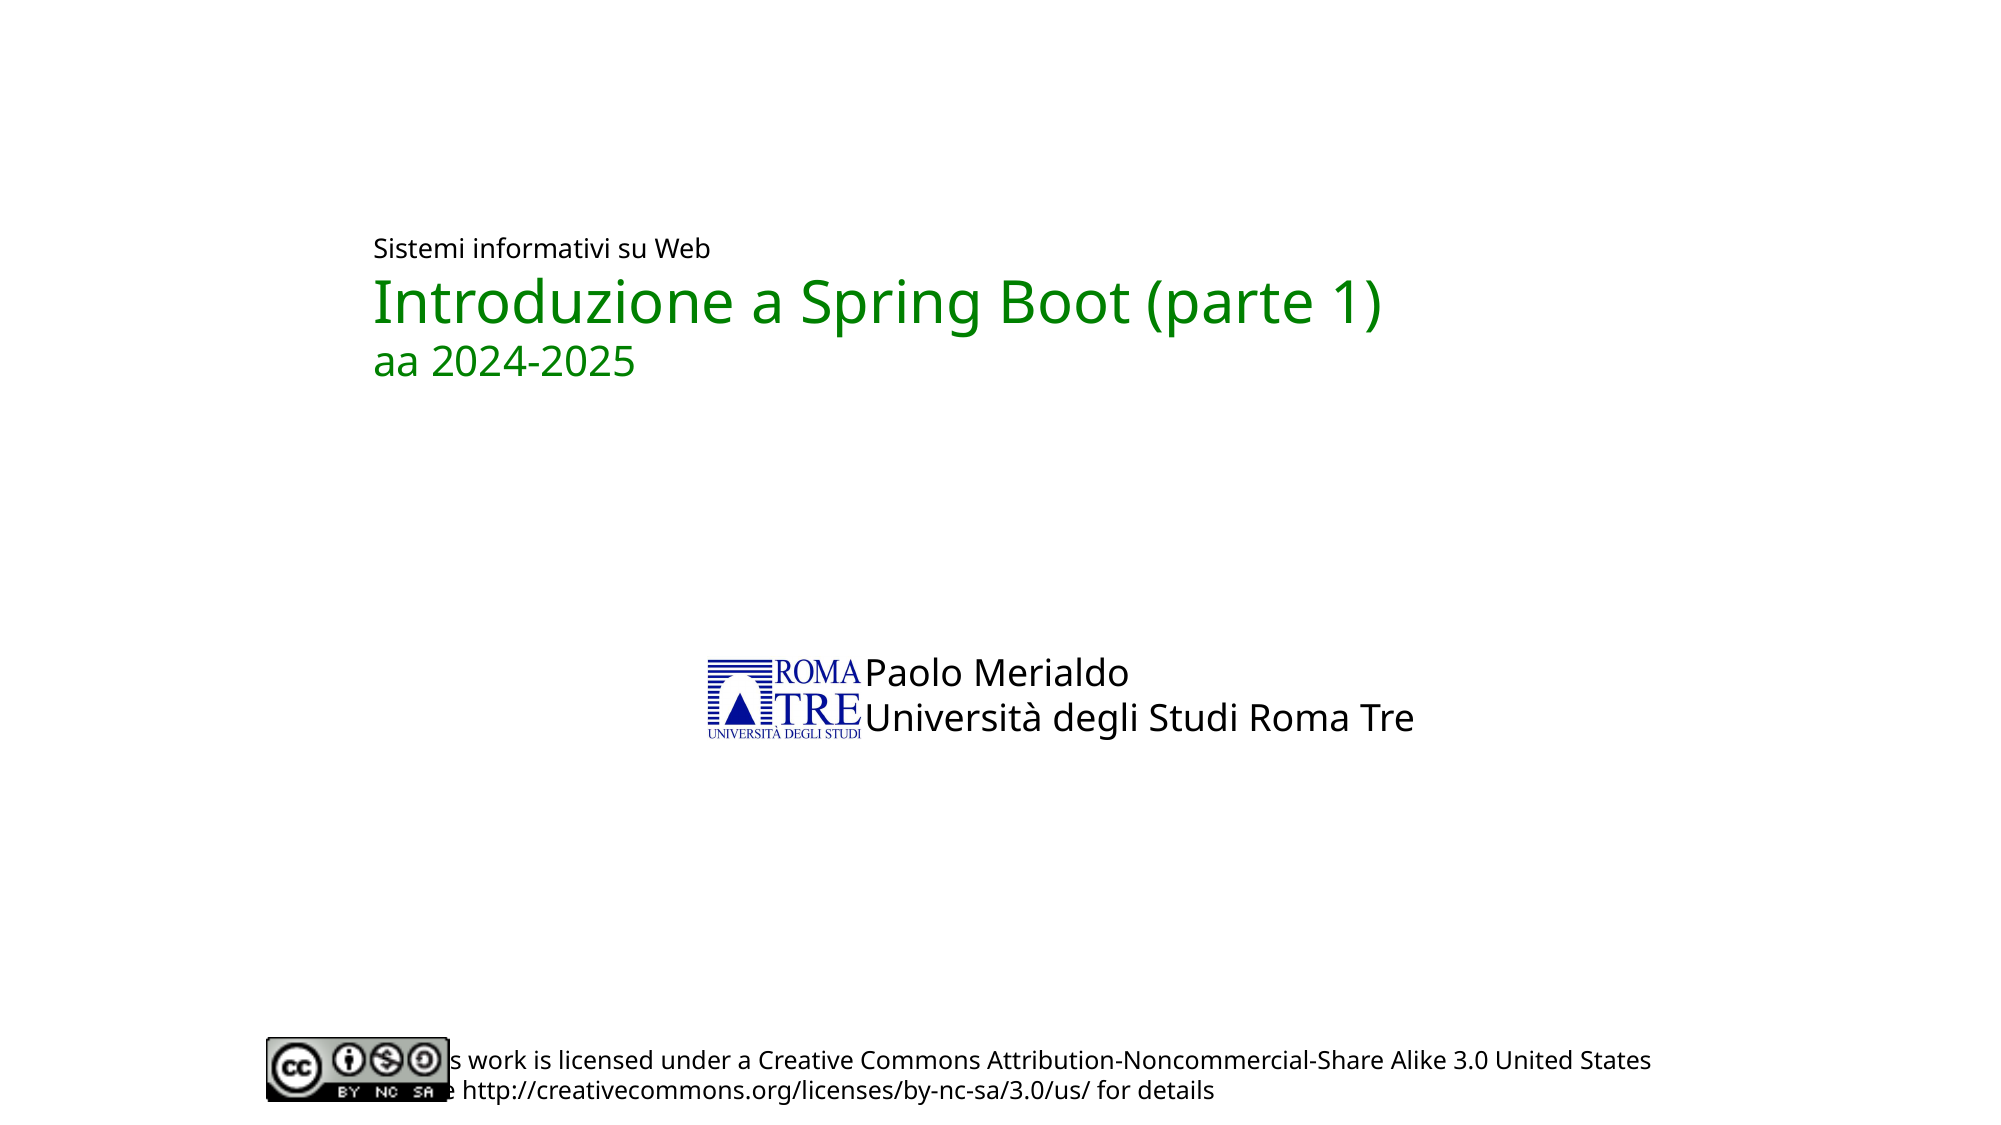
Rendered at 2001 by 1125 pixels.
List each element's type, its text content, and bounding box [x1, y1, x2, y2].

title Sistemi informativi su Web Introduzione a Spring Boot (parte 1) aa 2024-2025 [358, 223, 1634, 465]
text_box Paolo Merialdo Università degli Studi Roma Tre [849, 641, 1431, 746]
text_box This work is licensed under a Creative Commons Attribution-Noncommercial-Share Alike 3.0 United States See http://creativecommons.org/licenses/by-nc-sa/3.0/us/ for details [399, 1037, 1669, 1113]
picture [266, 1037, 451, 1103]
picture [707, 656, 863, 741]
